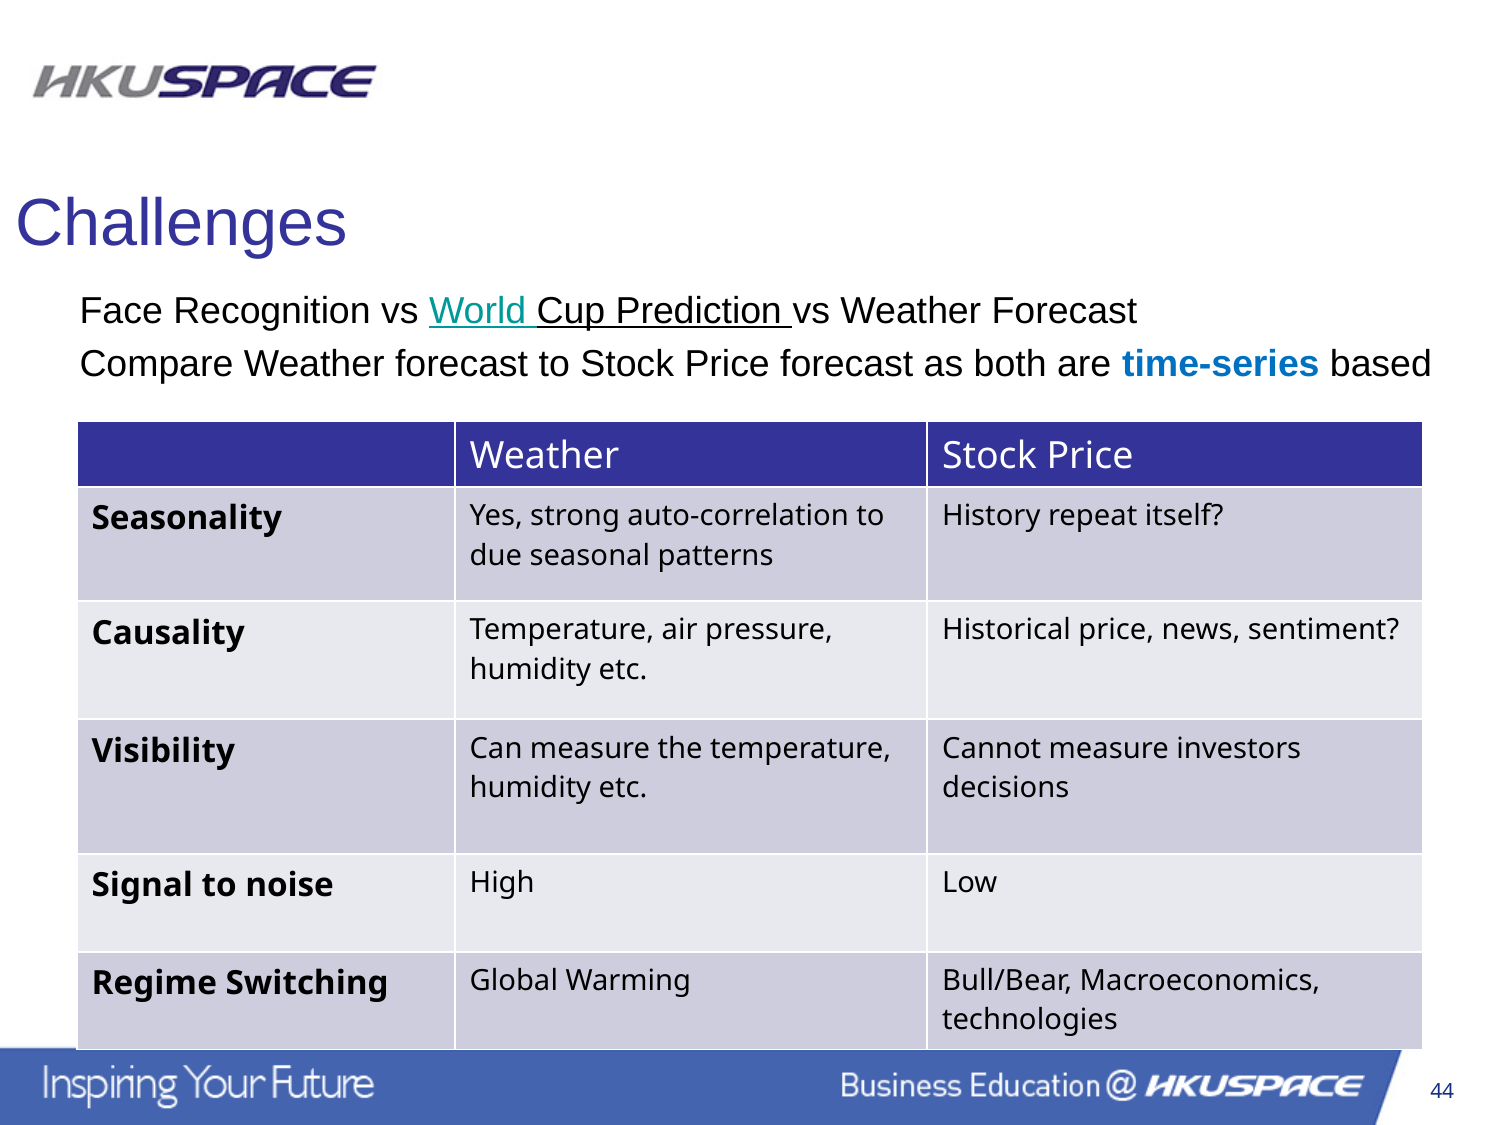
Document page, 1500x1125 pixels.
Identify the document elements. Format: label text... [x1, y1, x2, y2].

table_cell High [456, 855, 926, 951]
table_cell Bull/Bear, Macroeconomics, technologies [928, 953, 1422, 1049]
text_box Face Recognition vs World Cup Prediction vs Weather Forecast Compare Weather forecast to Stock Price forecast as both are time-series based [64, 278, 1483, 362]
table_cell History repeat itself? [928, 488, 1422, 600]
table_cell Seasonality [78, 488, 454, 600]
table_header [78, 422, 454, 486]
table_cell Cannot measure investors decisions [928, 720, 1422, 853]
table_cell Visibility [78, 720, 454, 853]
table_header Weather [456, 422, 926, 486]
picture [0, 0, 1500, 1125]
table_cell Regime Switching [78, 953, 454, 1049]
title Challenges [0, 101, 1325, 266]
table_cell Yes, strong auto-correlation to due seasonal patterns [456, 488, 926, 600]
table_cell Can measure the temperature, humidity etc. [456, 720, 926, 853]
table_header Stock Price [928, 422, 1422, 486]
table_cell Temperature, air pressure, humidity etc. [456, 602, 926, 718]
table_cell Causality [78, 602, 454, 718]
table_cell Signal to noise [78, 855, 454, 951]
slide_number 44 [1415, 1070, 1499, 1125]
table_cell Global Warming [456, 953, 926, 1049]
table_cell Low [928, 855, 1422, 951]
table_cell Historical price, news, sentiment? [928, 602, 1422, 718]
